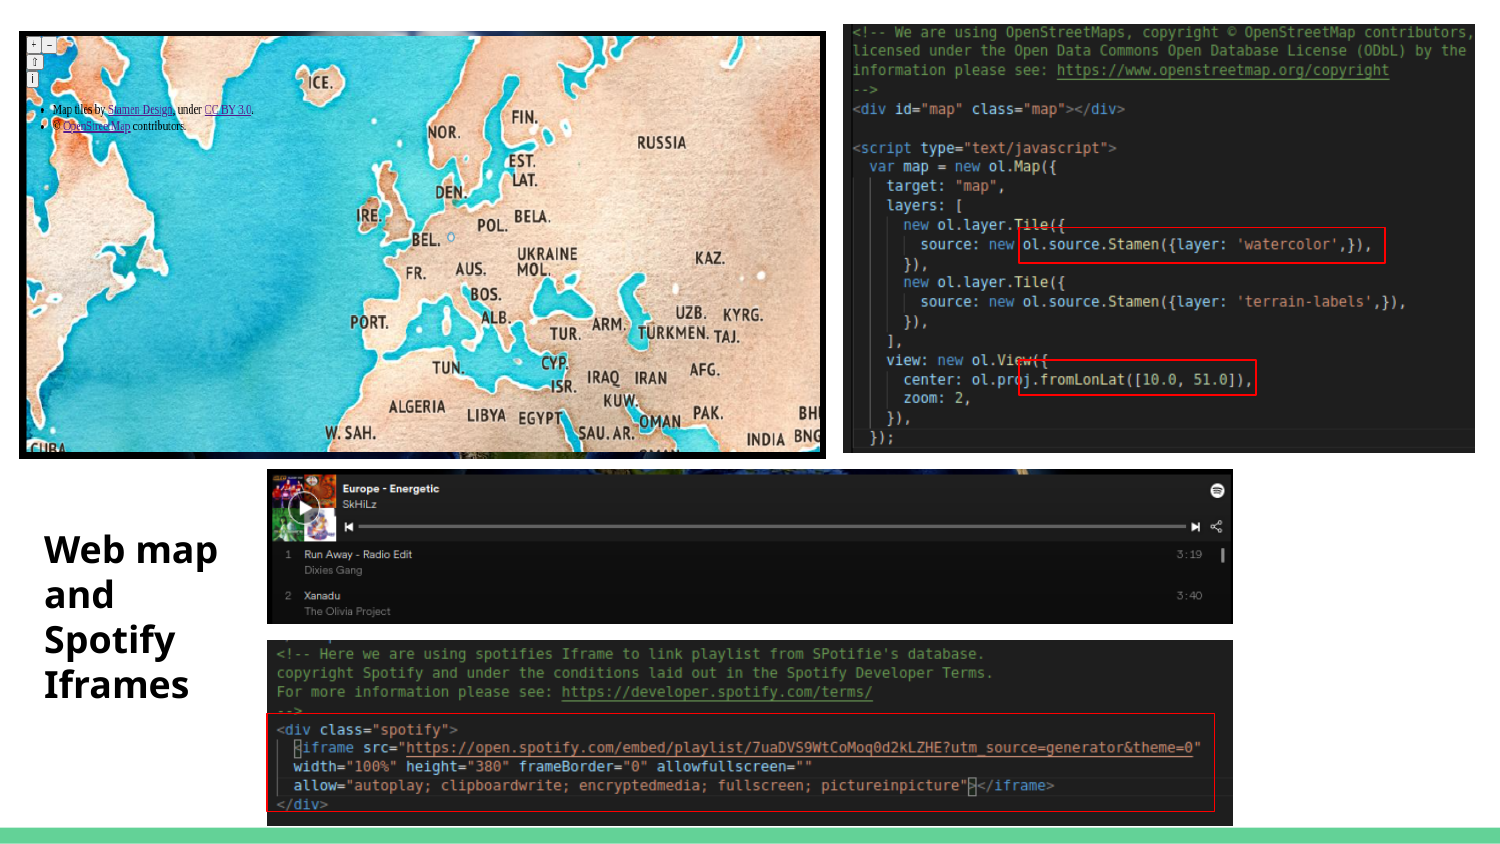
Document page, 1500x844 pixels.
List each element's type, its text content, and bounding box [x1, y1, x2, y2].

picture [266, 469, 1233, 624]
picture [266, 640, 1233, 826]
text_box Web map and Spotify Iframes [29, 510, 267, 721]
picture [19, 31, 826, 460]
picture [843, 24, 1476, 453]
